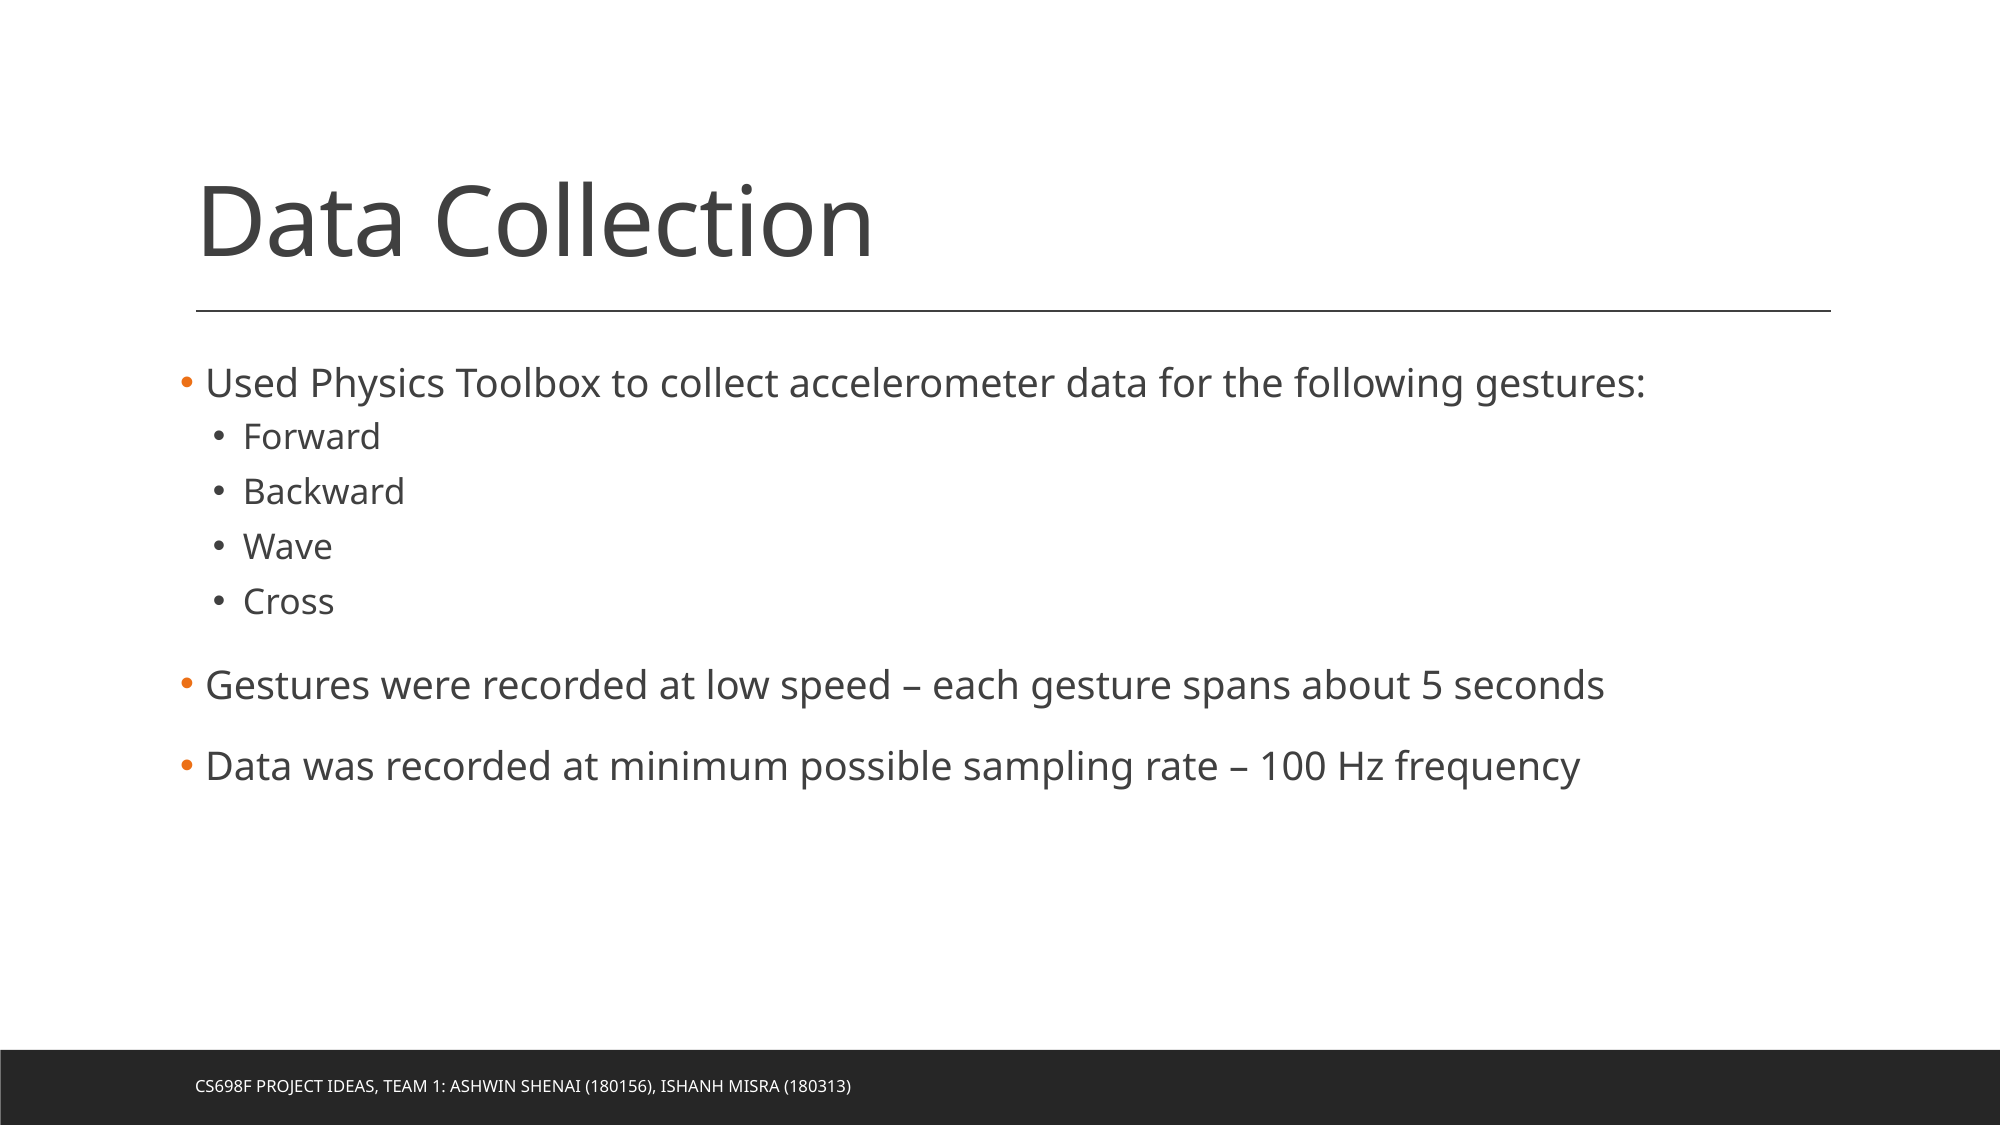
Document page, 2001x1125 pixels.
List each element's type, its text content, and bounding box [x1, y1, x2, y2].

footer CS698F Project Ideas, Team 1: Ashwin Shenai (180156), Ishanh Misra (180313) [180, 1057, 1299, 1118]
title Data Collection [180, 47, 1830, 285]
list Used Physics Toolbox to collect accelerometer data for the following gestures: Forward Backward Wave Cross Gestures were recorded at low speed – each gesture spans about 5 seconds Data was recorded at minimum possible sampling rate – 100 Hz frequency [180, 345, 1830, 963]
